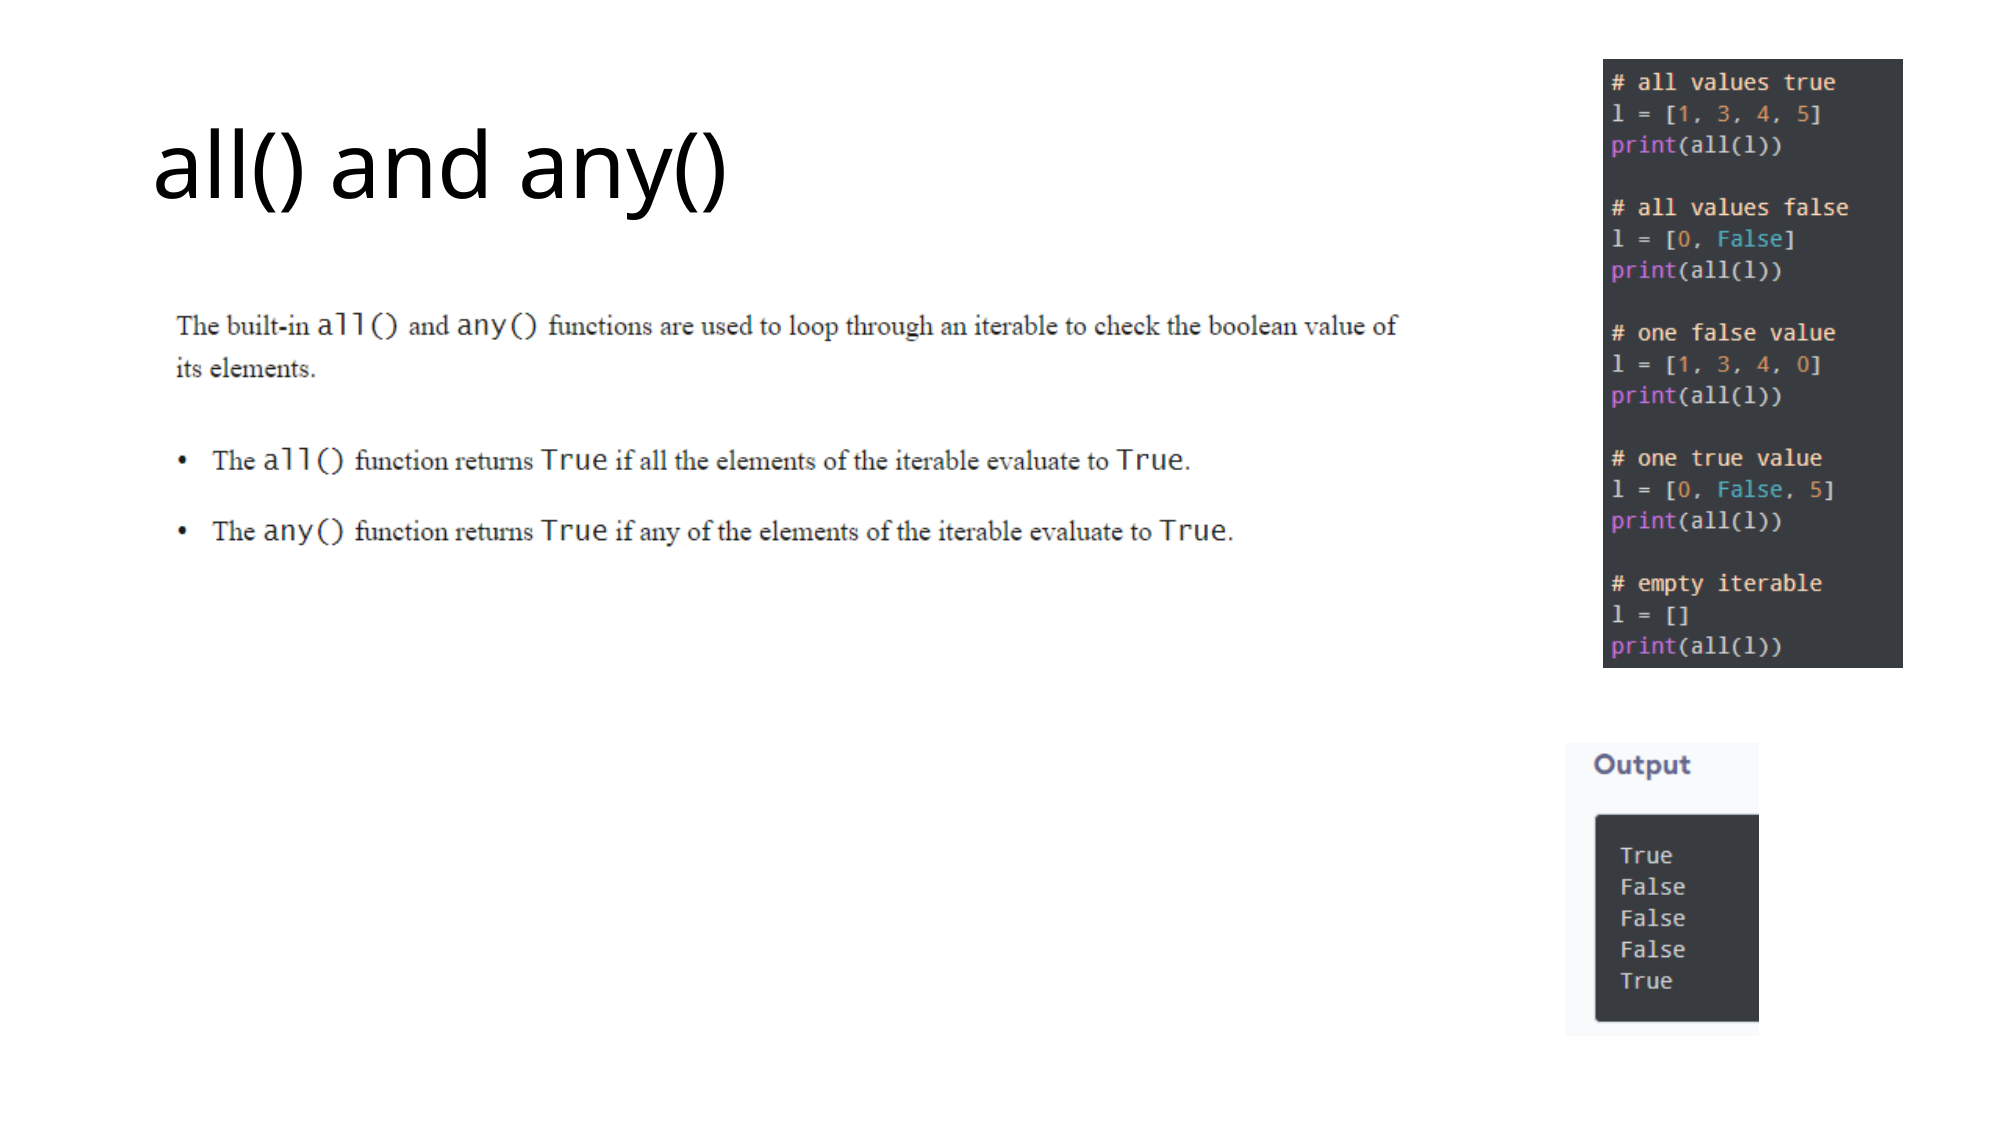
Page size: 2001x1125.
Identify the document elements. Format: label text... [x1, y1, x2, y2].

picture [1566, 743, 1759, 1036]
title all() and any() [137, 59, 1603, 278]
picture [1603, 59, 1903, 668]
picture [137, 299, 1455, 594]
